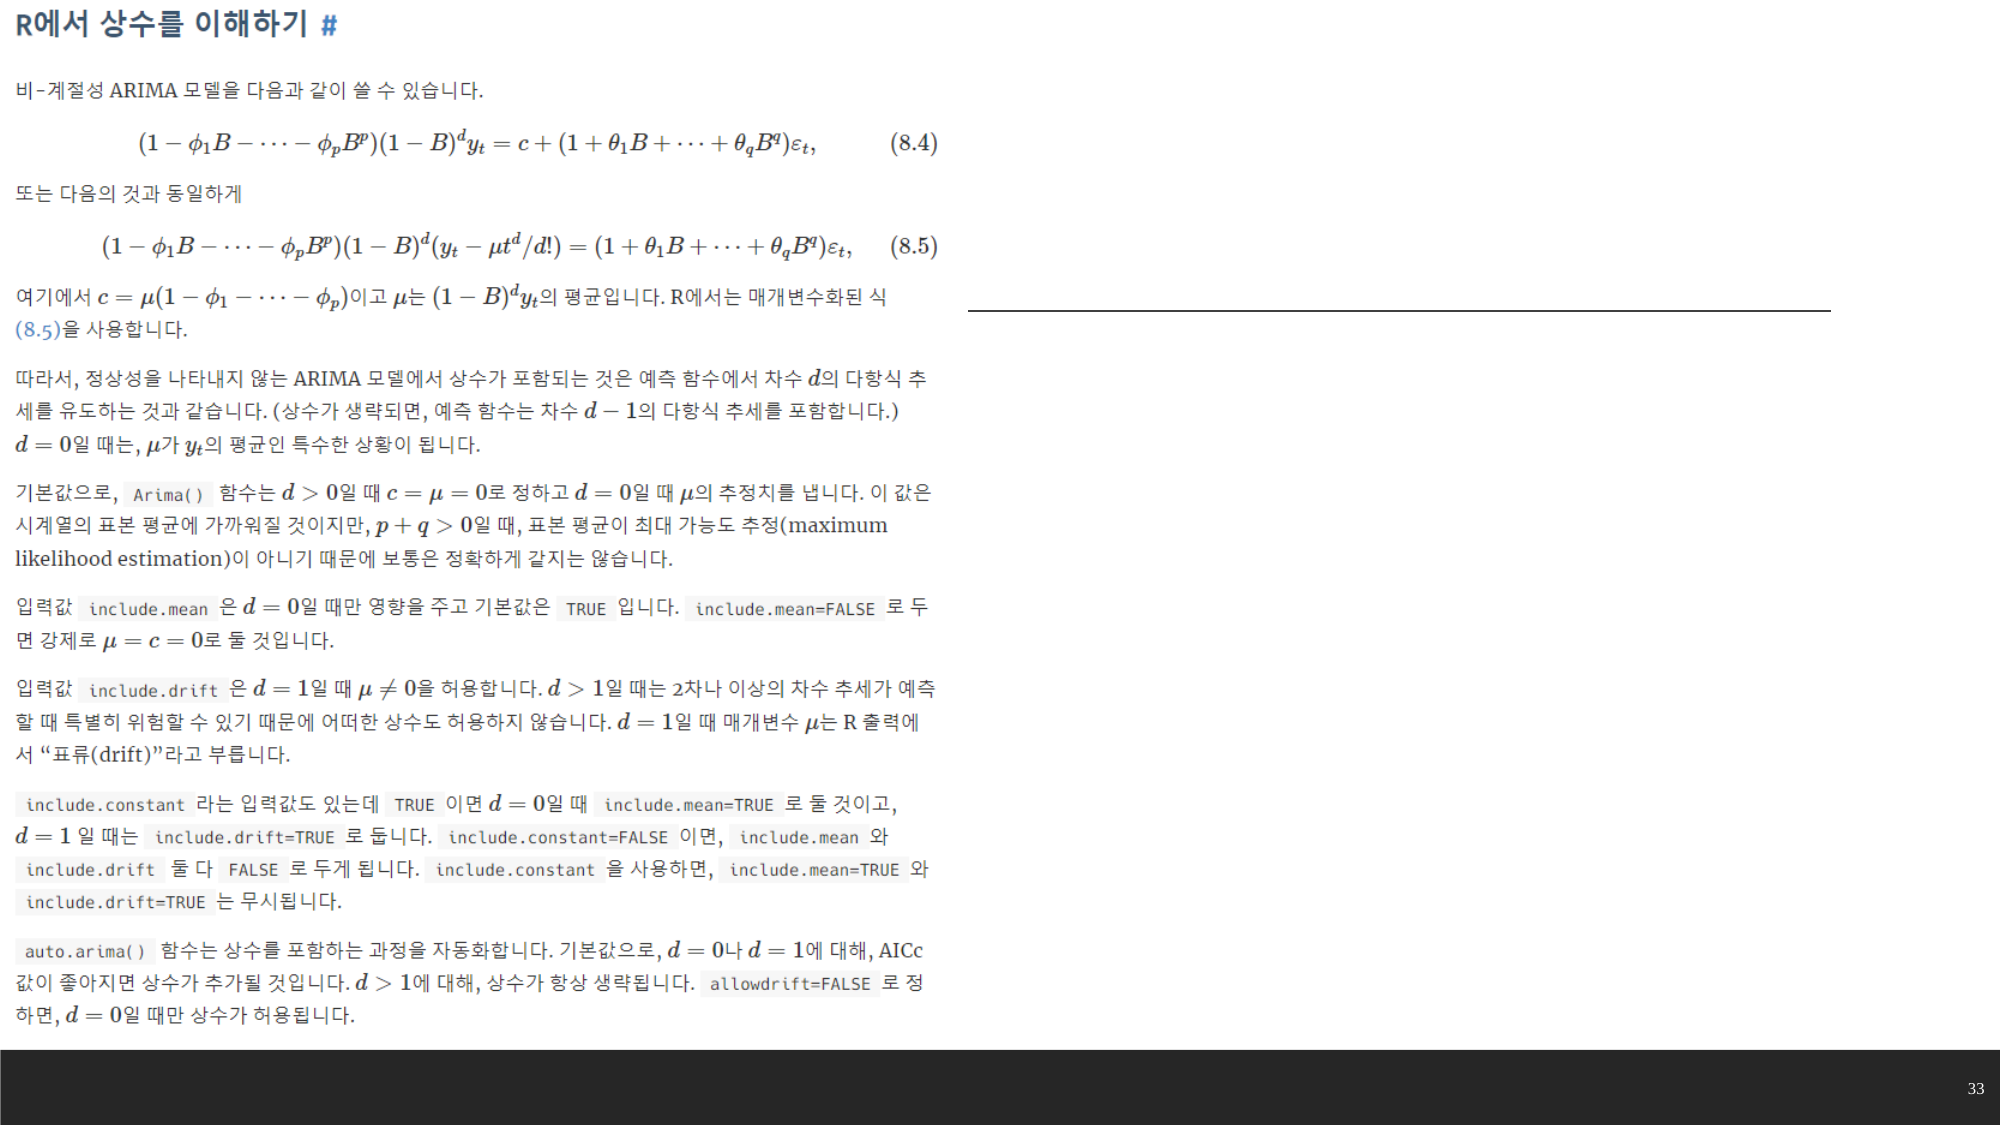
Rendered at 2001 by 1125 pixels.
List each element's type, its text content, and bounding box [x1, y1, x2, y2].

slide_number 33 [1576, 1057, 2000, 1118]
picture [0, 0, 969, 1038]
